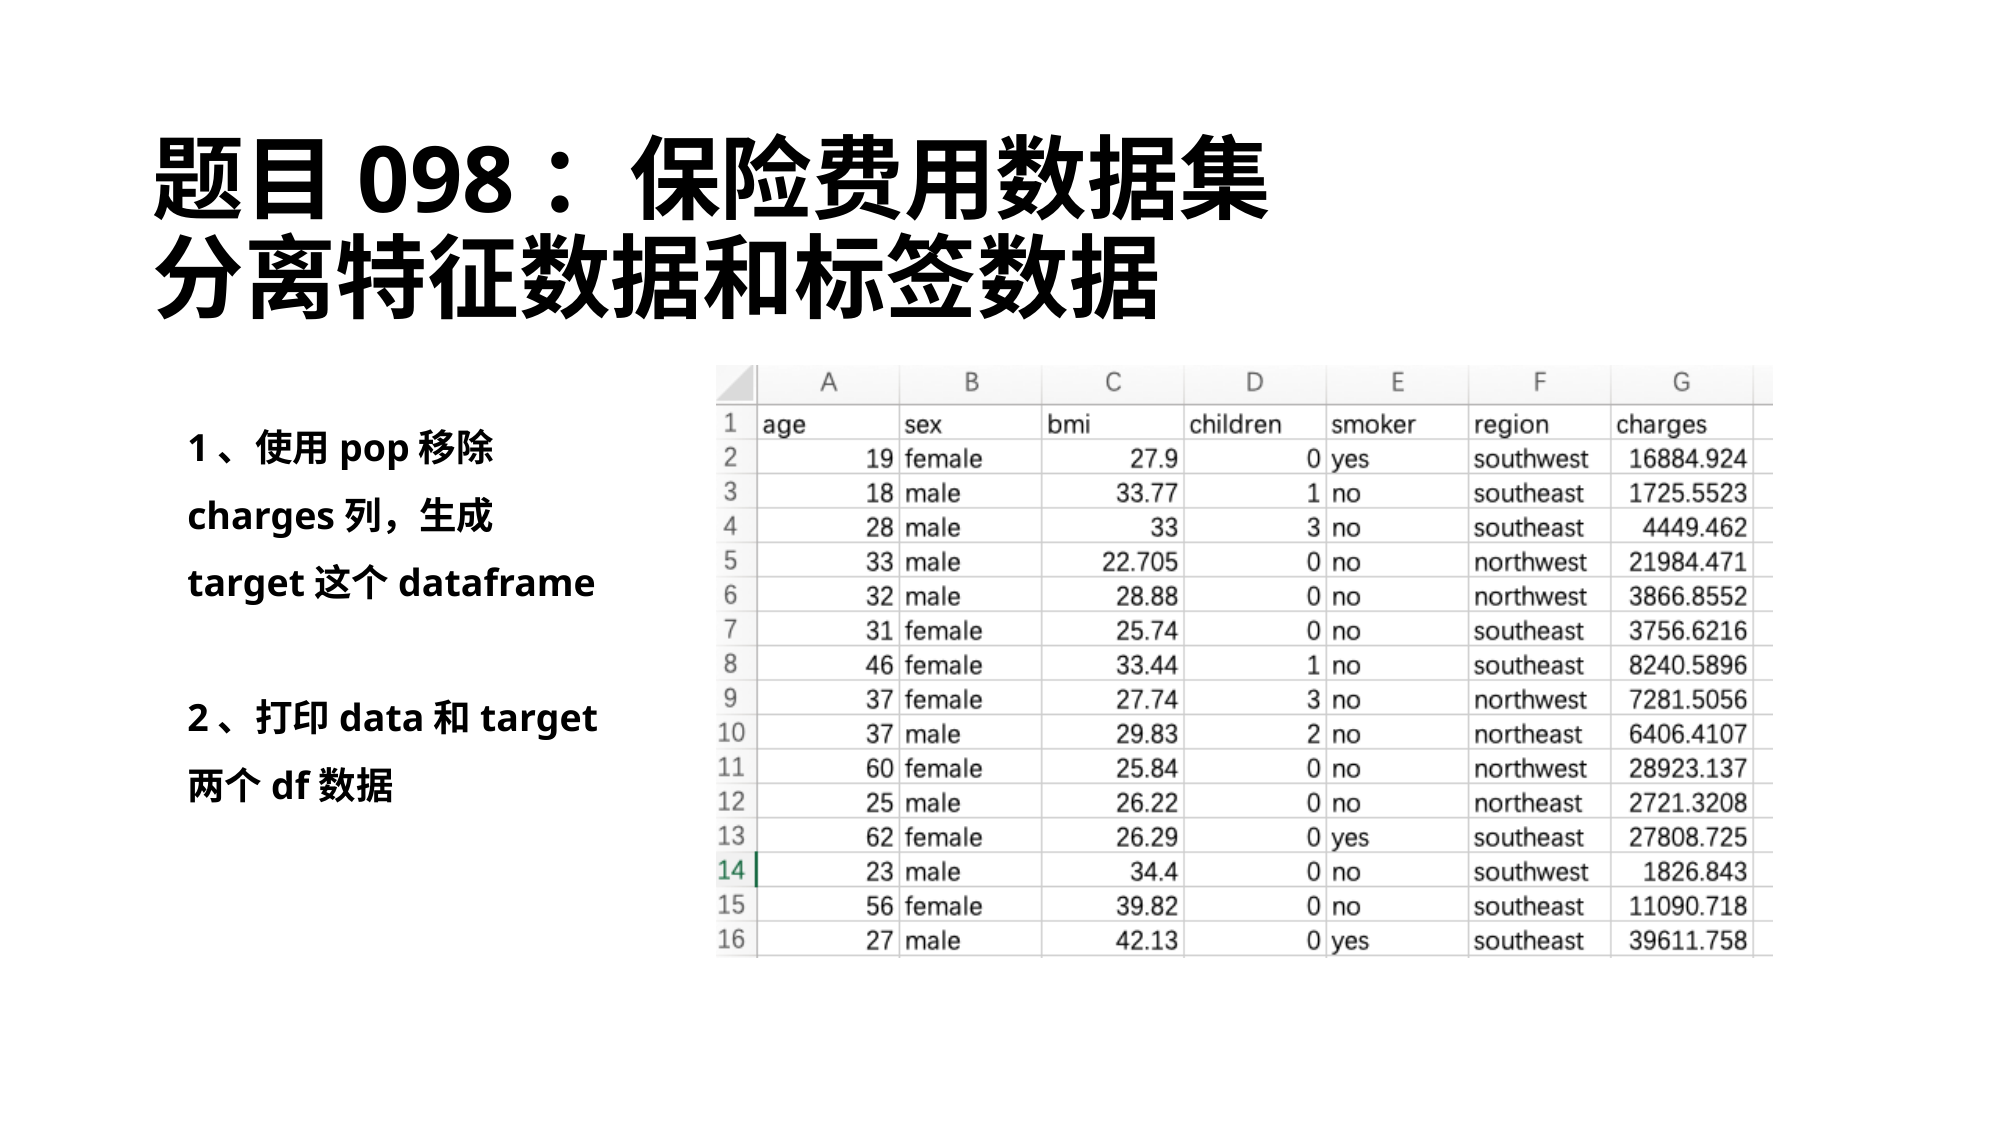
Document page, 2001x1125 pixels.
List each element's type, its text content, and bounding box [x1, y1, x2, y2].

text_box 1、使用pop移除charges列，生成target这个dataframe 2、打印data和target两个df数据 [172, 394, 626, 815]
title 题目098：保险费用数据集 分离特征数据和标签数据 [137, 123, 1863, 341]
picture [716, 365, 1773, 958]
